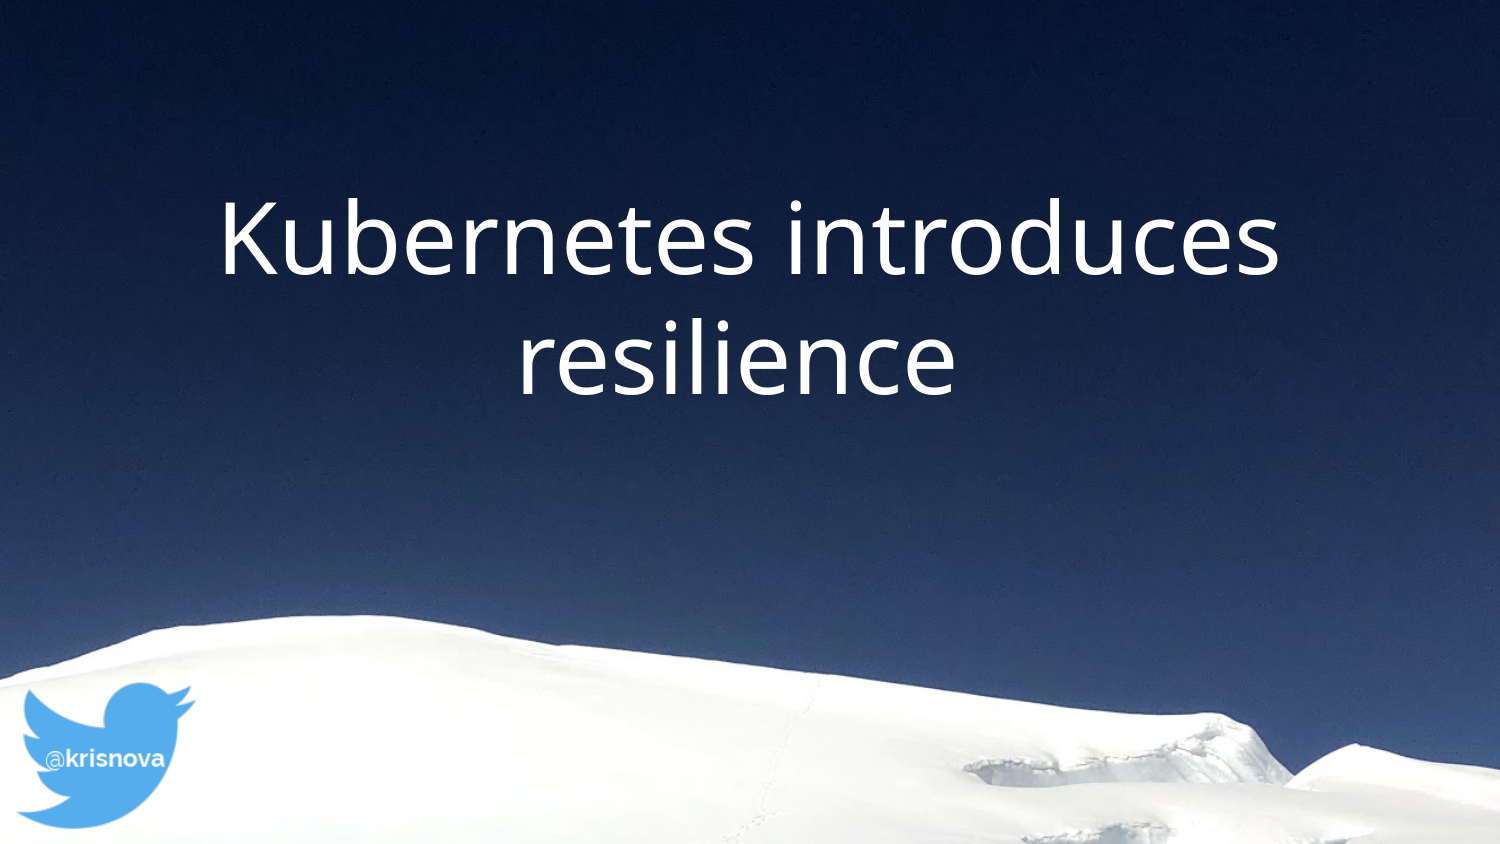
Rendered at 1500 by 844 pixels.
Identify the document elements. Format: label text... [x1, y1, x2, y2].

picture [0, 0, 1500, 844]
title Kubernetes introduces resilience [83, 169, 1417, 430]
